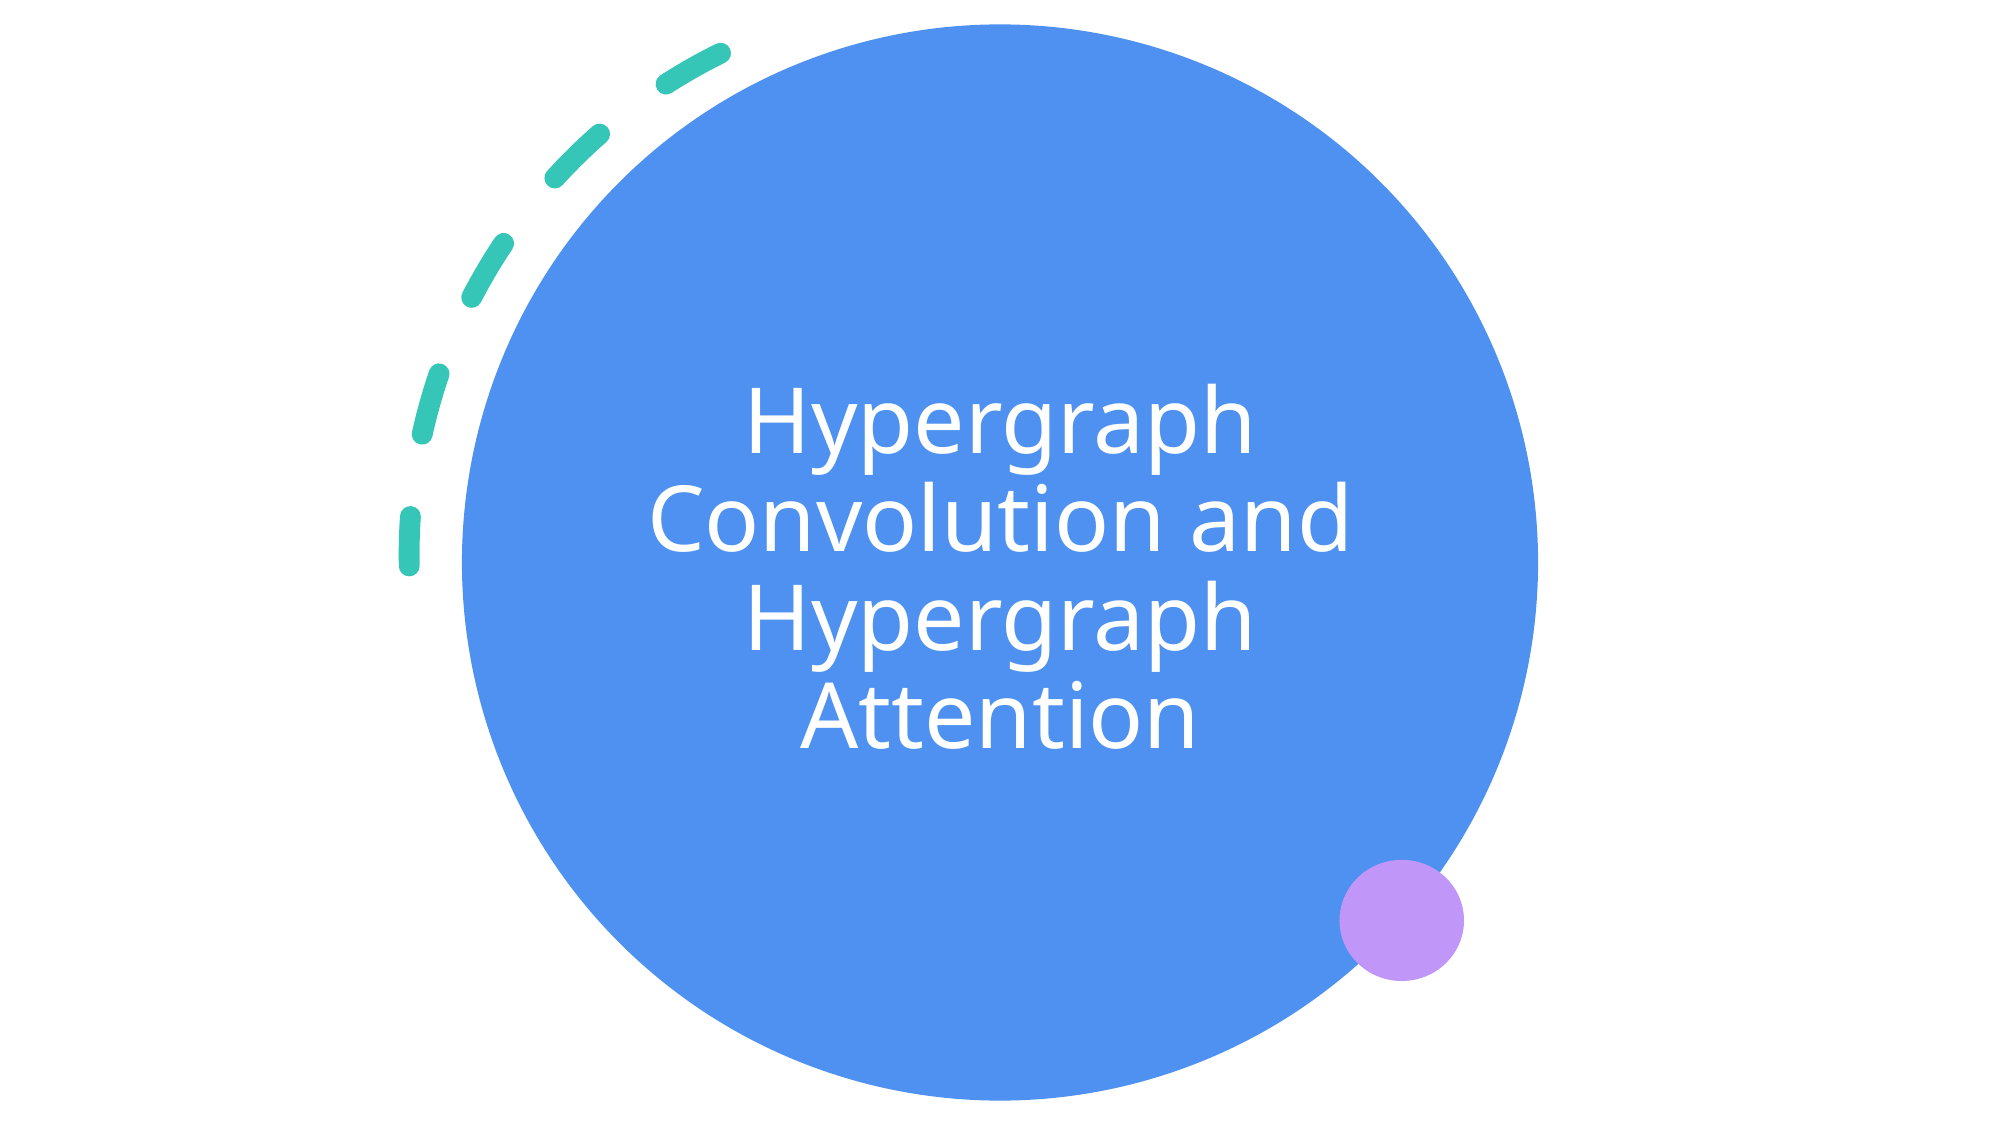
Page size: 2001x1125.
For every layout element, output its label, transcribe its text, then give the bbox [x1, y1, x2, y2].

title Hypergraph Convolution and Hypergraph Attention [544, 363, 1457, 776]
